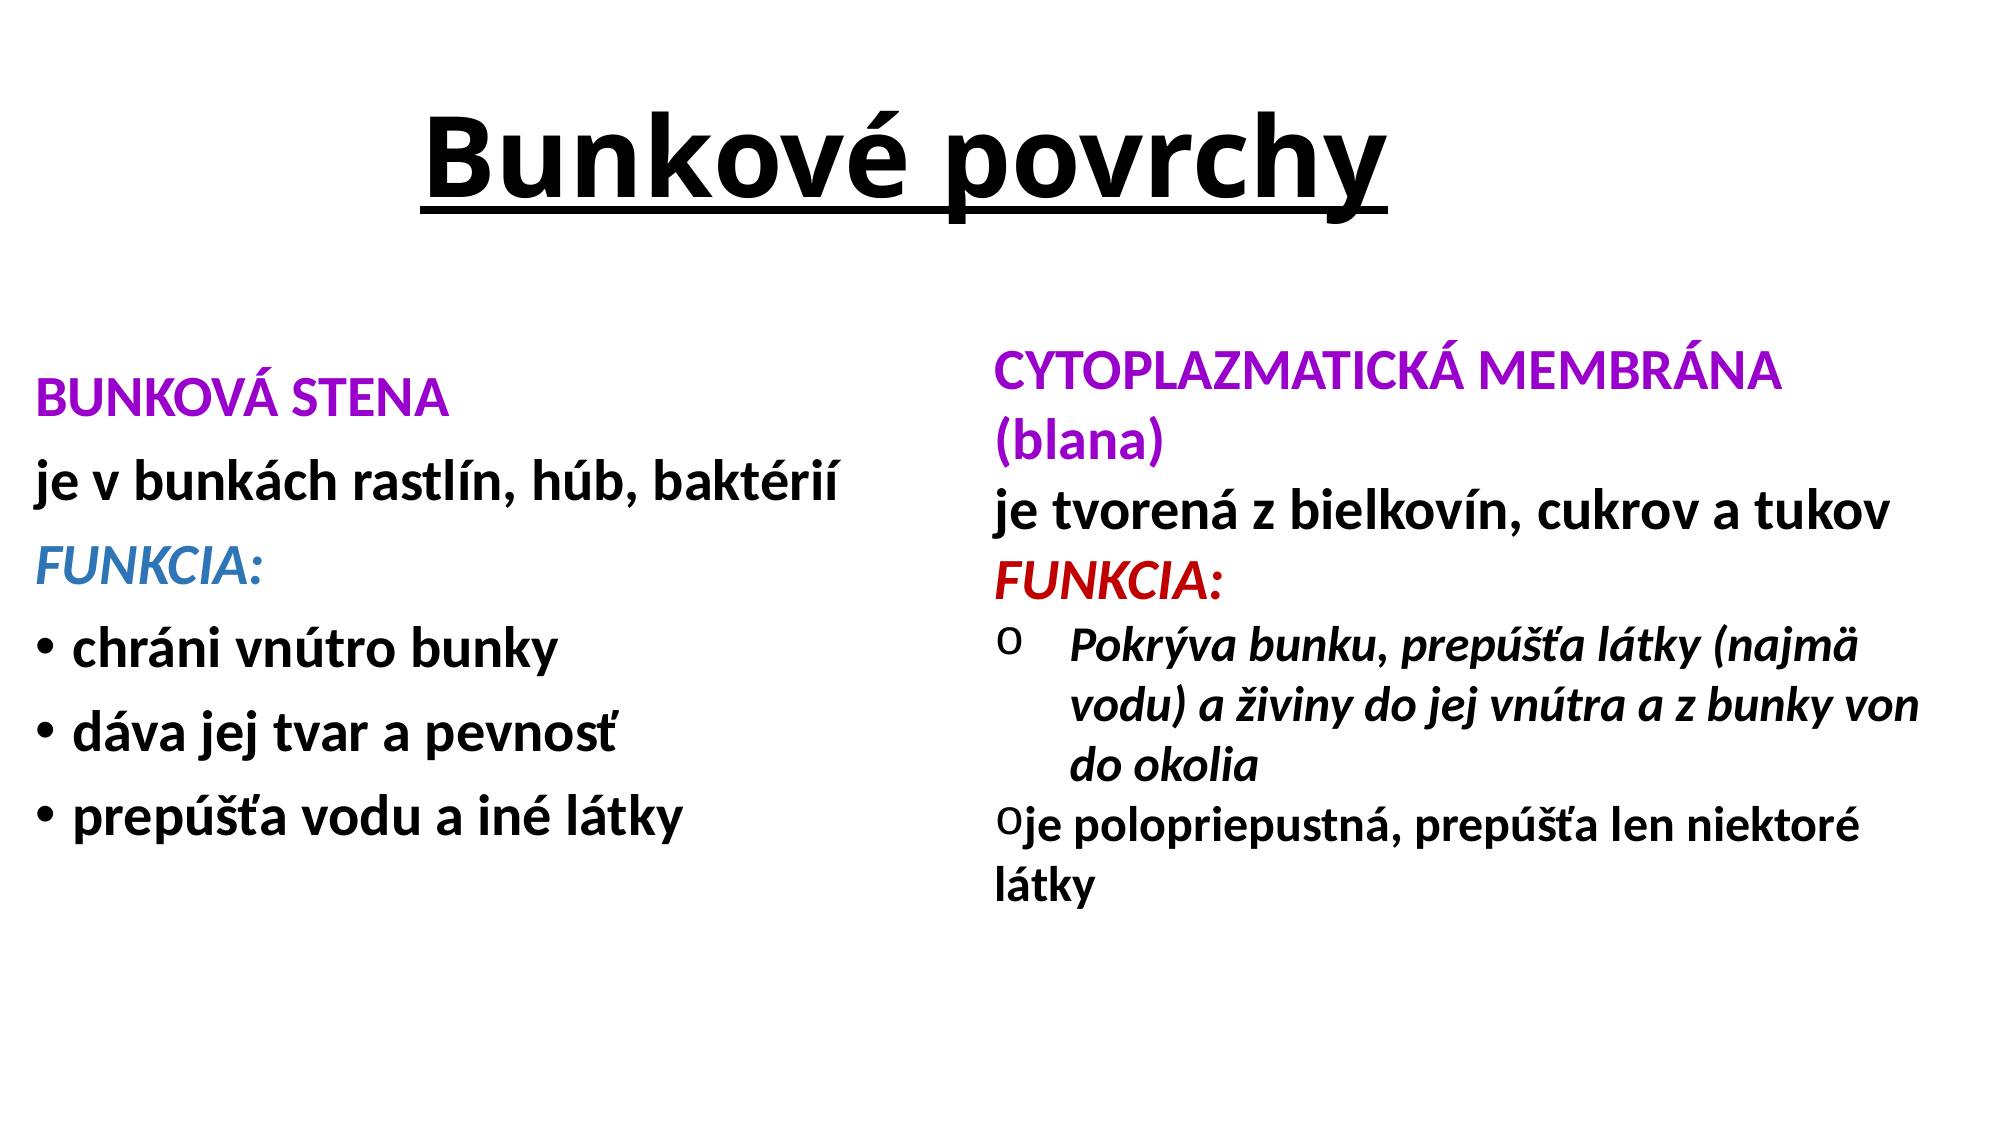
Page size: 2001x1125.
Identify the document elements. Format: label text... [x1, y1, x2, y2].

list BUNKOVÁ STENA je v bunkách rastlín, húb, baktérií FUNKCIA: chráni vnútro bunky dáva jej tvar a pevnosť prepúšťa vodu a iné látky [20, 358, 1021, 1073]
title Bunkové povrchy [41, 52, 1767, 270]
text_box CYTOPLAZMATICKÁ MEMBRÁNA (blana) je tvorená z bielkovín, cukrov a tukov FUNKCIA: Pokrýva bunku, prepúšťa látky (najmä vodu) a živiny do jej vnútra a z bunky von do okolia je polopriepustná, prepúšťa len niektoré látky [979, 323, 1980, 919]
